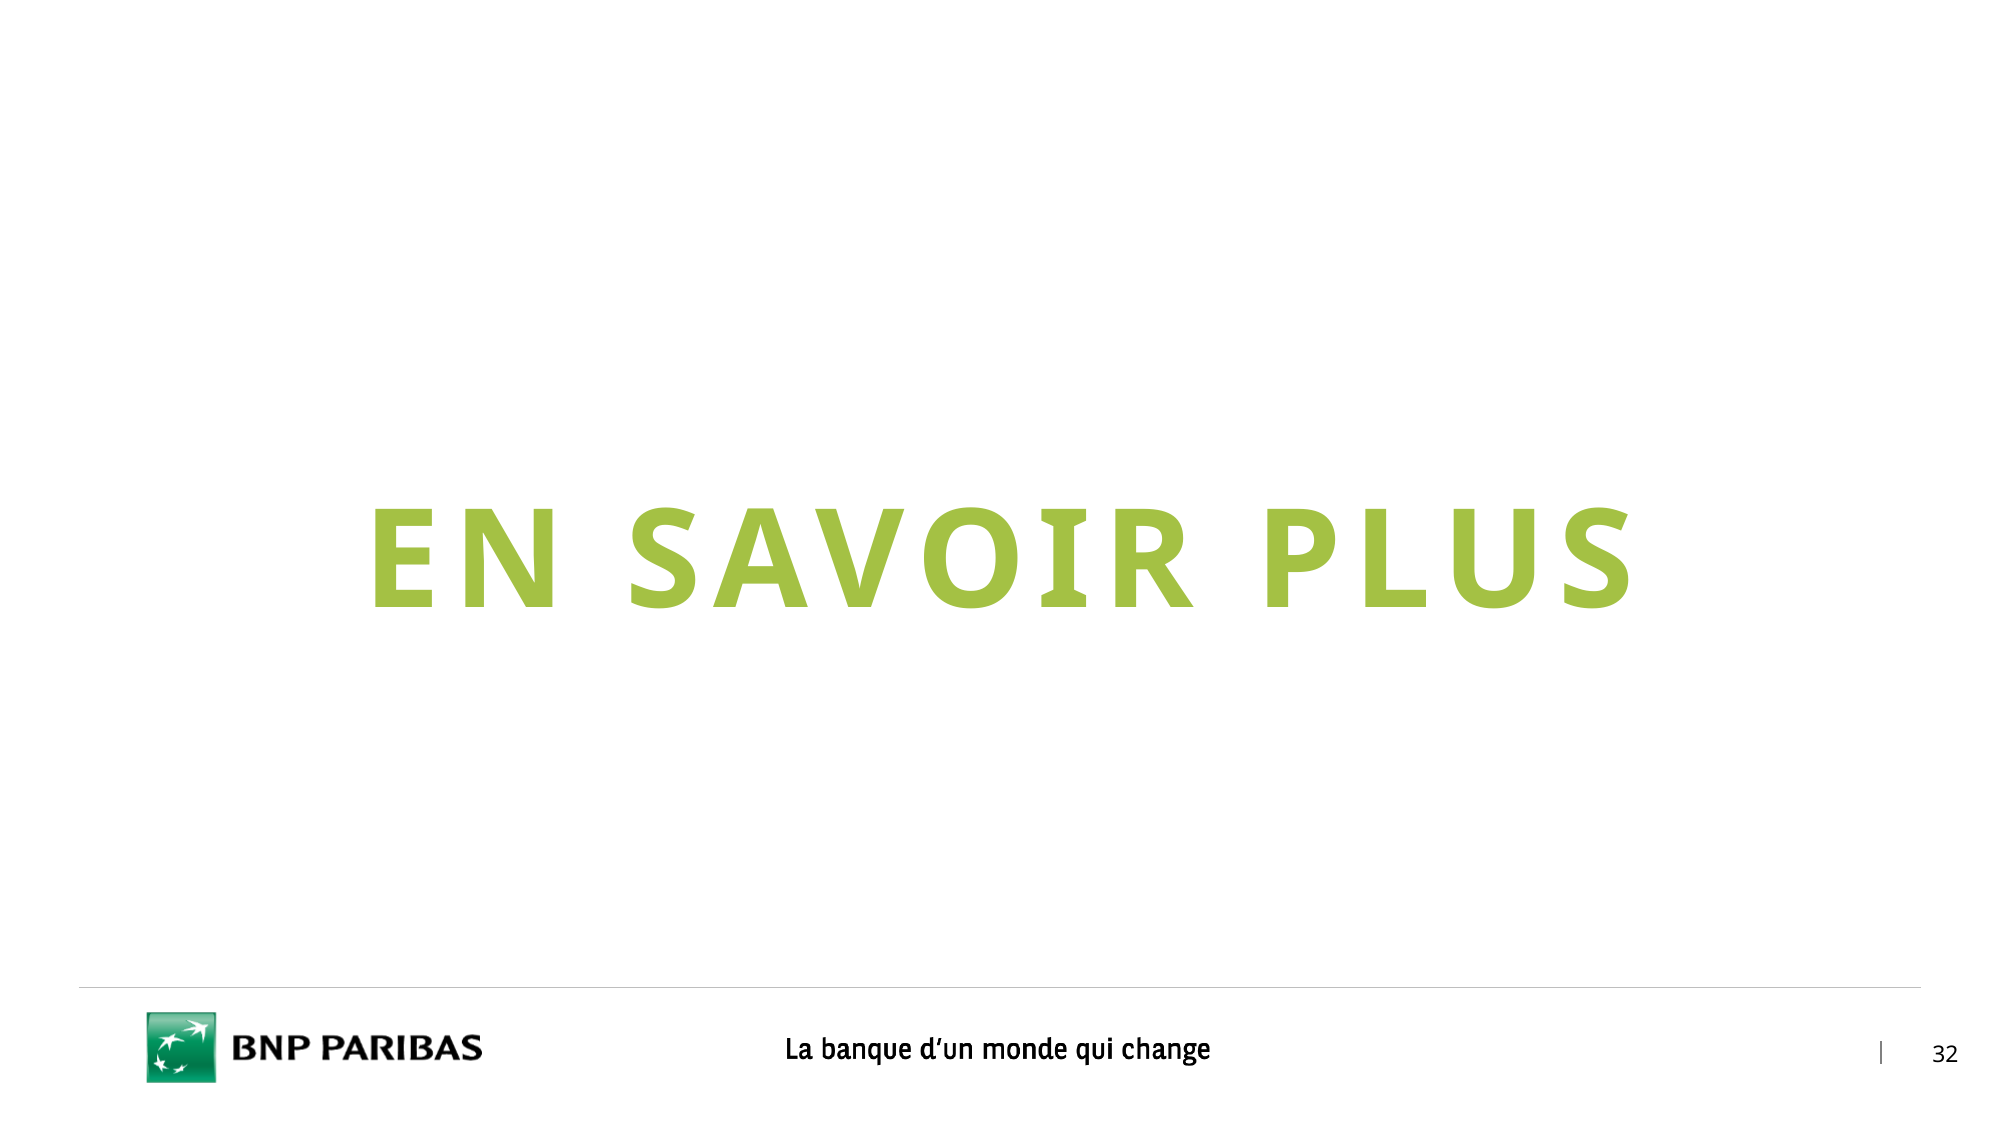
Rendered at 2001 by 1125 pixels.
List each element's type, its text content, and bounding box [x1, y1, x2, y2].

text_box EN SAVOIR PLUS [84, 488, 1916, 638]
picture [143, 1010, 487, 1088]
picture [784, 1031, 1216, 1069]
